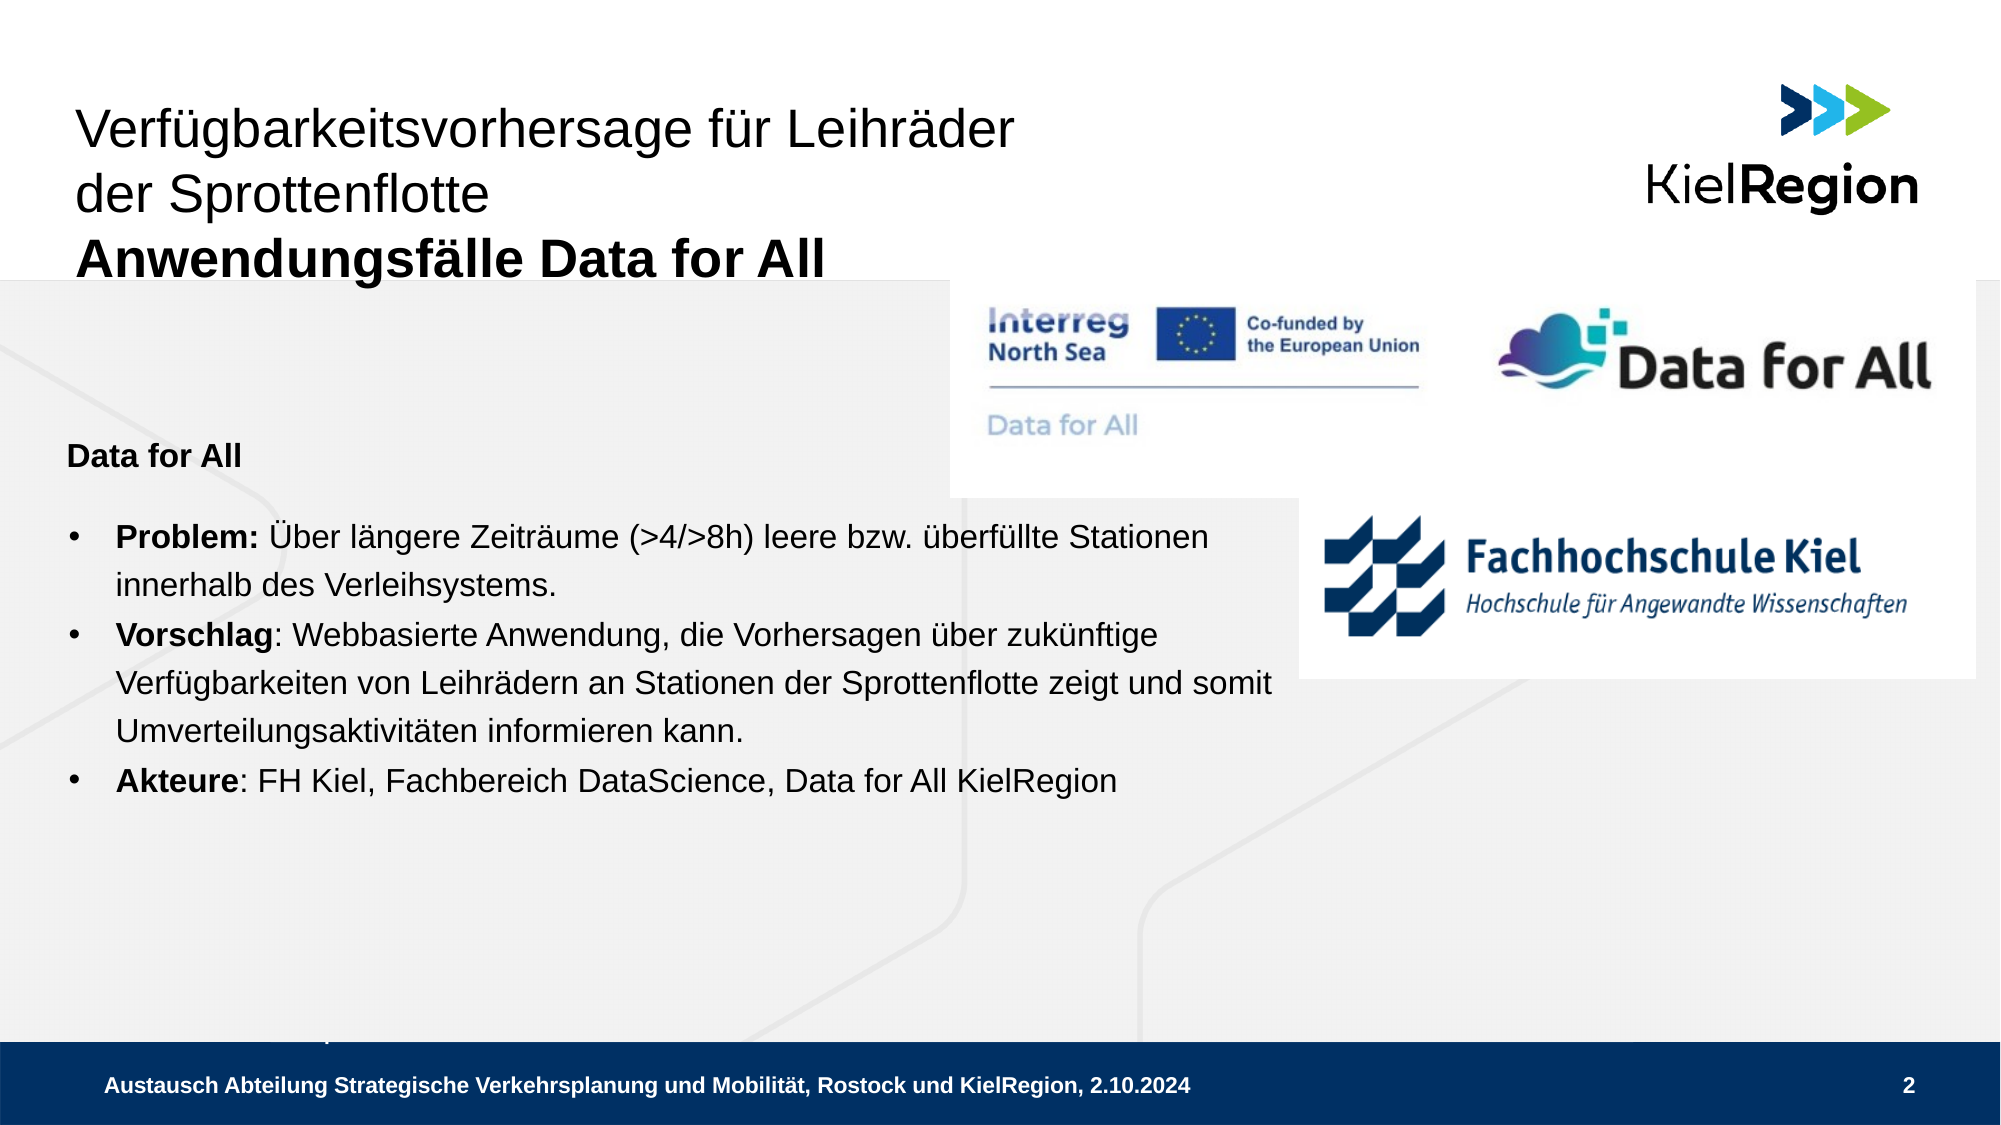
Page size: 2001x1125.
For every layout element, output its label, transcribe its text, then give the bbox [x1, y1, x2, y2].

picture [0, 0, 2001, 1125]
text_box Data for All [66, 412, 659, 505]
title Verfügbarkeitsvorhersage für Leihräder der Sprottenflotte Anwendungsfälle Data for All [75, 93, 1063, 263]
footer Austausch Abteilung Strategische Verkehrsplanung und Mobilität, Rostock und KielRegion, 2.10.2024 [101, 1070, 1225, 1118]
slide_number 2 [1455, 1070, 1916, 1099]
text_box Problem: Über längere Zeiträume (>4/>8h) leere bzw. überfüllte Stationen innerhalb des Verleihsystems. Vorschlag: Webbasierte Anwendung, die Vorhersagen über zukünftige Verfügbarkeiten von Leihrädern an Stationen der Sprottenflotte zeigt und somit Umverteilungsaktivitäten informieren kann. Akteure: FH Kiel, Fachbereich DataScience, Data for All KielRegion [66, 505, 1288, 860]
